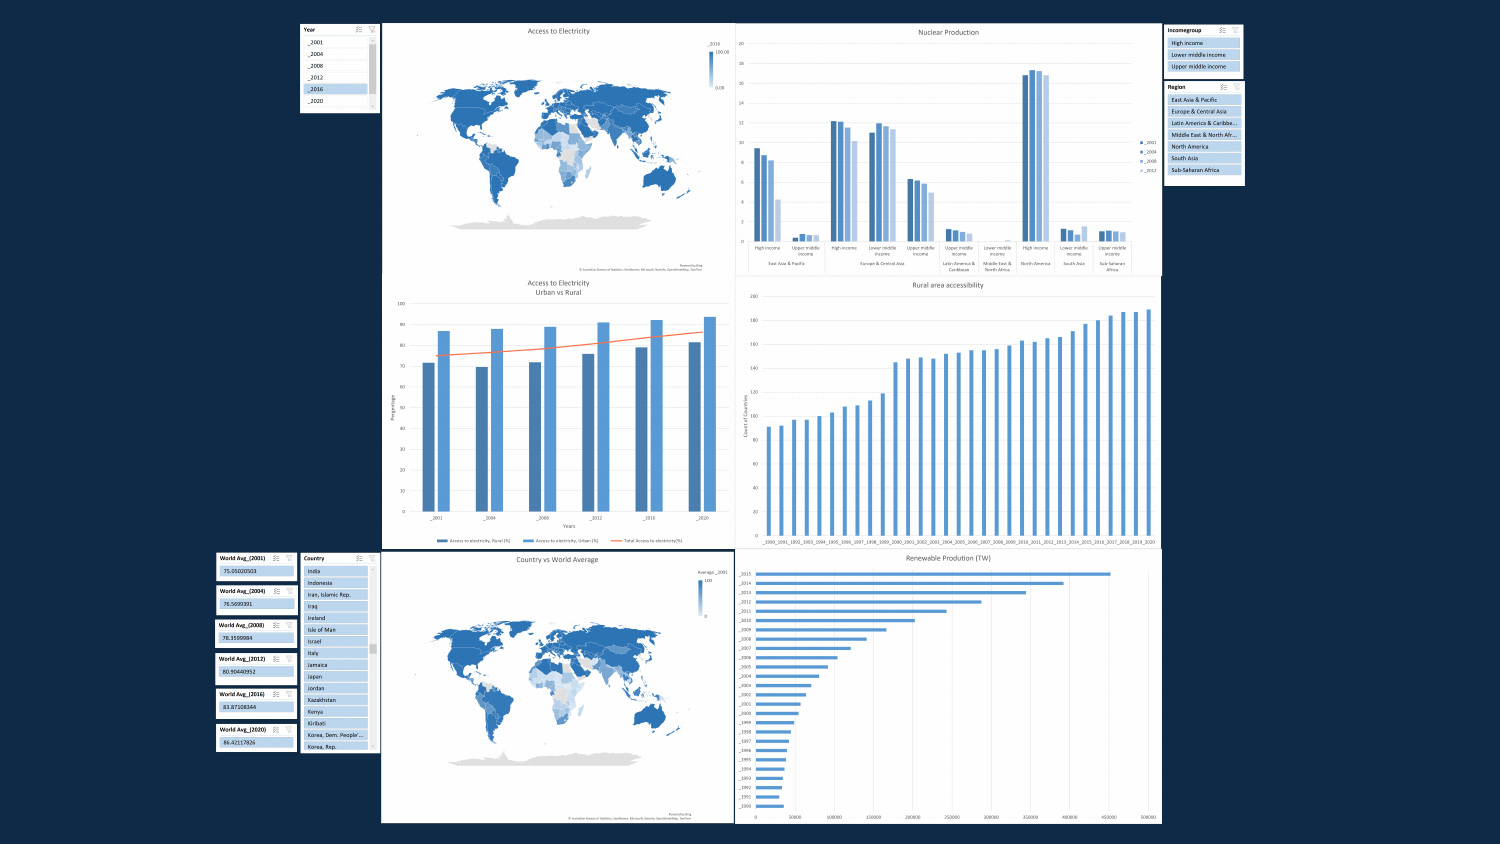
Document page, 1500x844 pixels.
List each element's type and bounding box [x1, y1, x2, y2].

picture [214, 23, 1245, 825]
